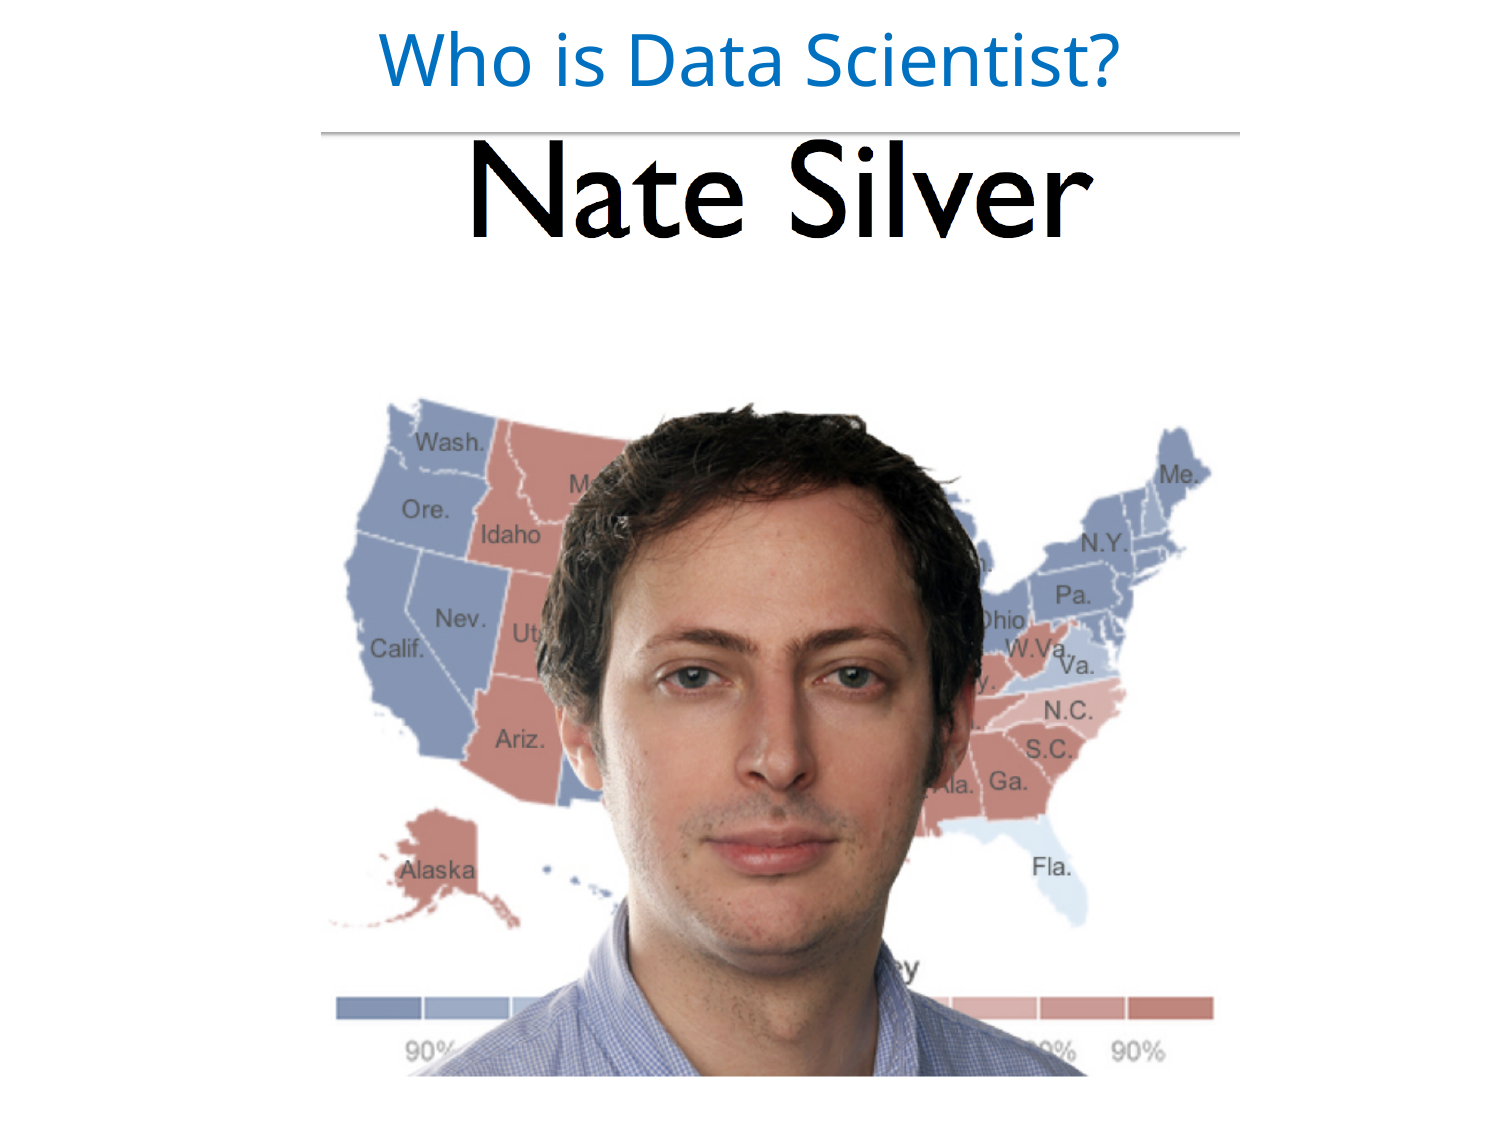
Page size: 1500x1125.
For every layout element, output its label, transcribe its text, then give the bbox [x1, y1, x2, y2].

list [321, 133, 1240, 1106]
title Who is Data Scientist? [103, 16, 1397, 111]
